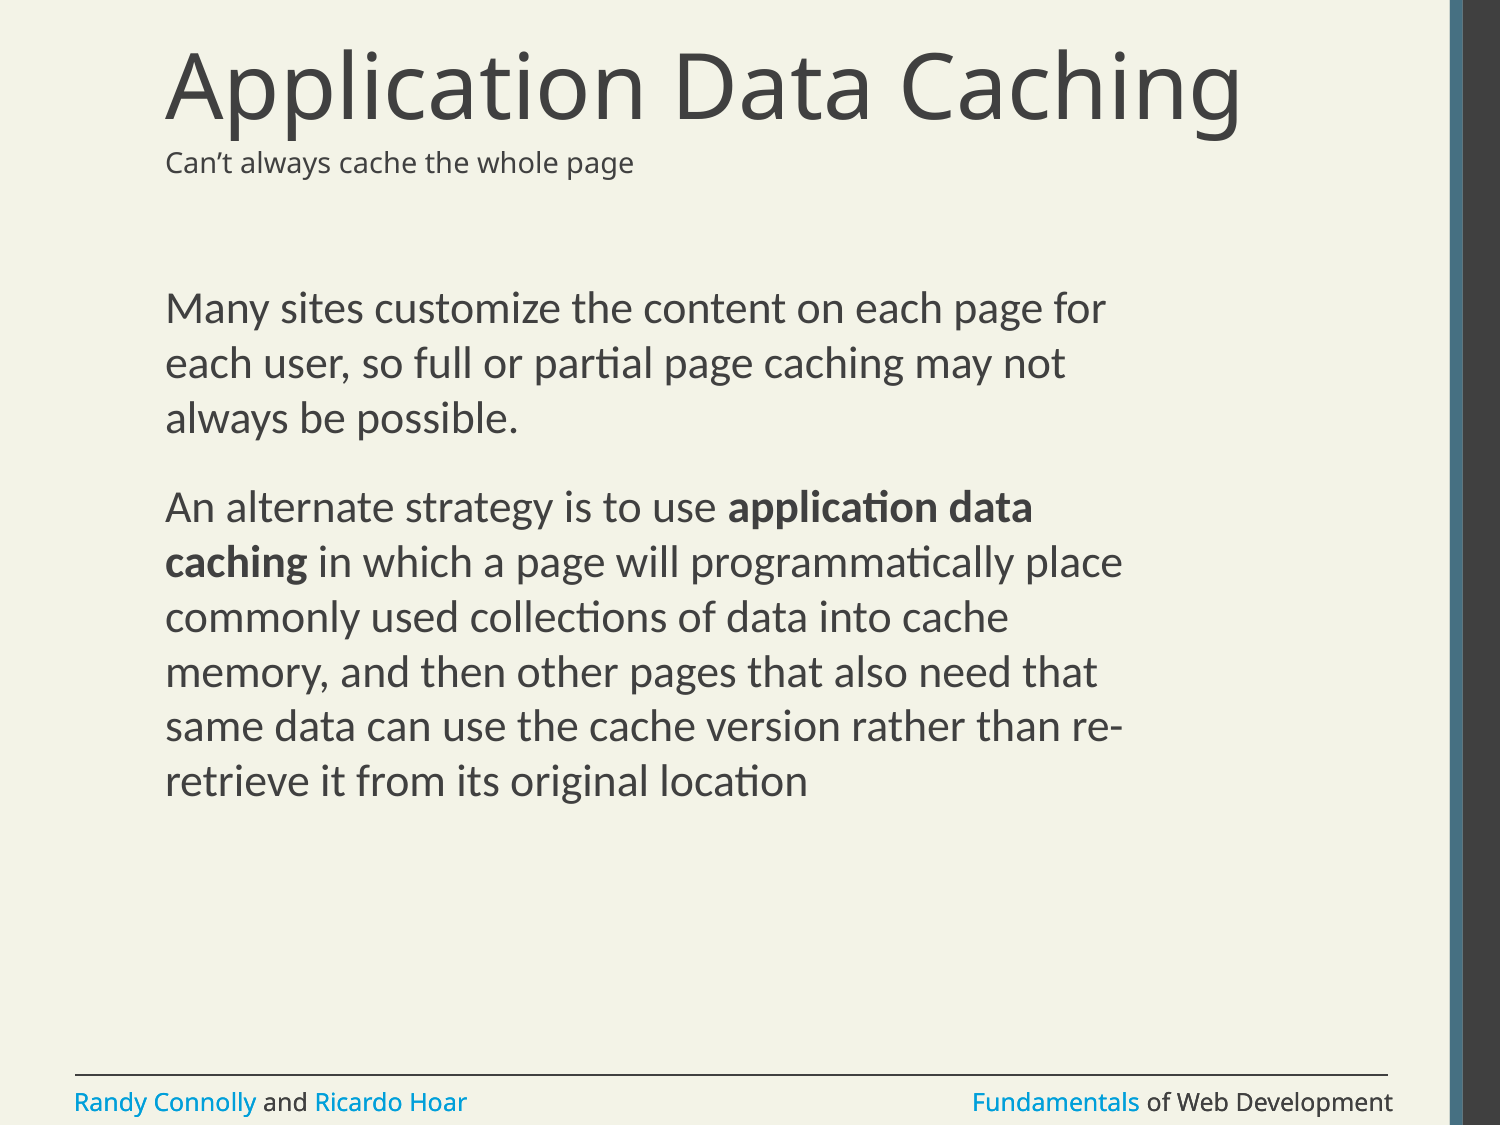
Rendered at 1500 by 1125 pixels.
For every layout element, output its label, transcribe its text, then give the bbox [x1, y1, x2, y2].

list Many sites customize the content on each page for each user, so full or partial page caching may not always be possible. An alternate strategy is to use application data caching in which a page will programmatically place commonly used collections of data into cache memory, and then other pages that also need that same data can use the cache version rather than re-retrieve it from its original location [150, 270, 1200, 1013]
list Can’t always cache the whole page [150, 137, 1200, 188]
title Application Data Caching [150, 20, 1425, 188]
